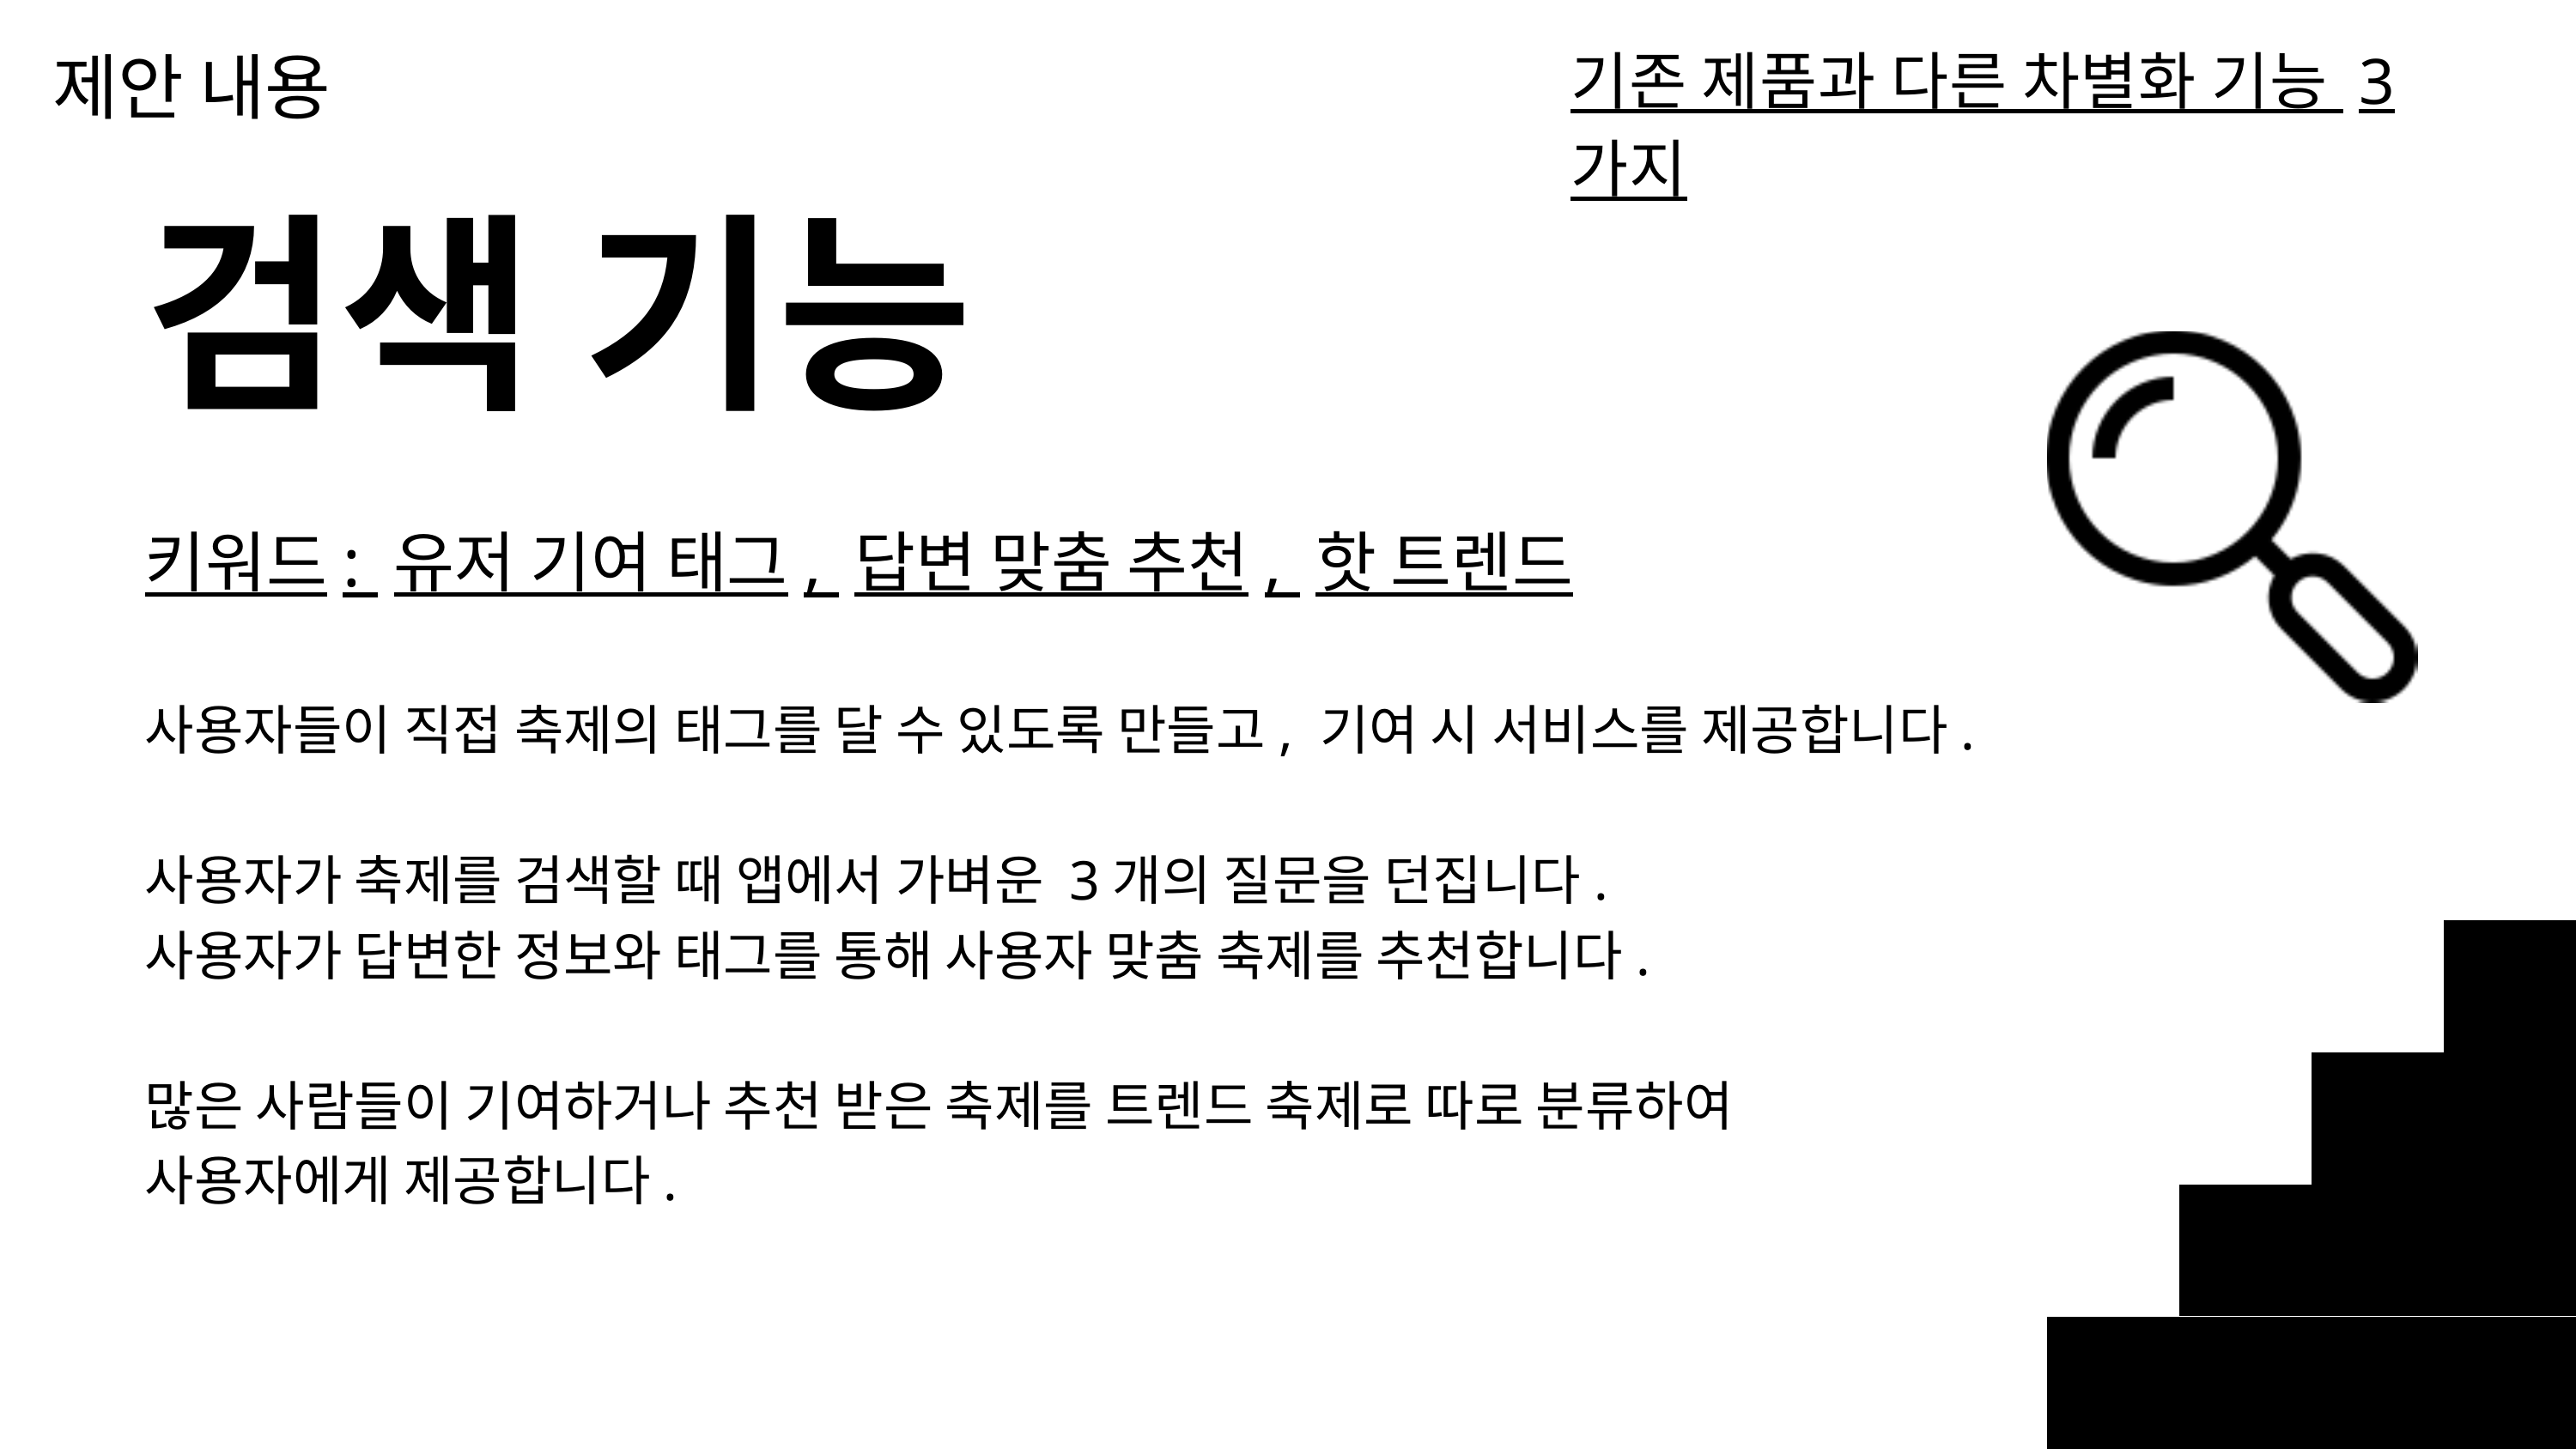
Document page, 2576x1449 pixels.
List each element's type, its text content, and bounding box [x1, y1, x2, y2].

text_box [2046, 919, 2576, 1449]
text_box 제안 내용 [52, 27, 332, 129]
text_box 검색 기능 [144, 138, 1968, 436]
text_box 키워드: 유저 기여 태그, 답변 맞춤 추천, 핫 트렌드 사용자들이 직접 축제의 태그를 달 수 있도록 만들고, 기여 시 서비스를 제공합니다. 사용자가 축제를 검색할 때 앱에서 가벼운 3개의 질문을 던집니다. 사용자가 답변한 정보와 태그를 통해 사용자 맞춤 축제를 추천합니다. 많은 사람들이 기여하거나 추천 받은 축제를 트렌드 축제로 따로 분류하여 사용자에게 제공합니다. [144, 507, 1968, 1212]
text_box 기존 제품과 다른 차별화 기능 3가지 [1571, 29, 2524, 205]
text_box [2047, 331, 2418, 703]
